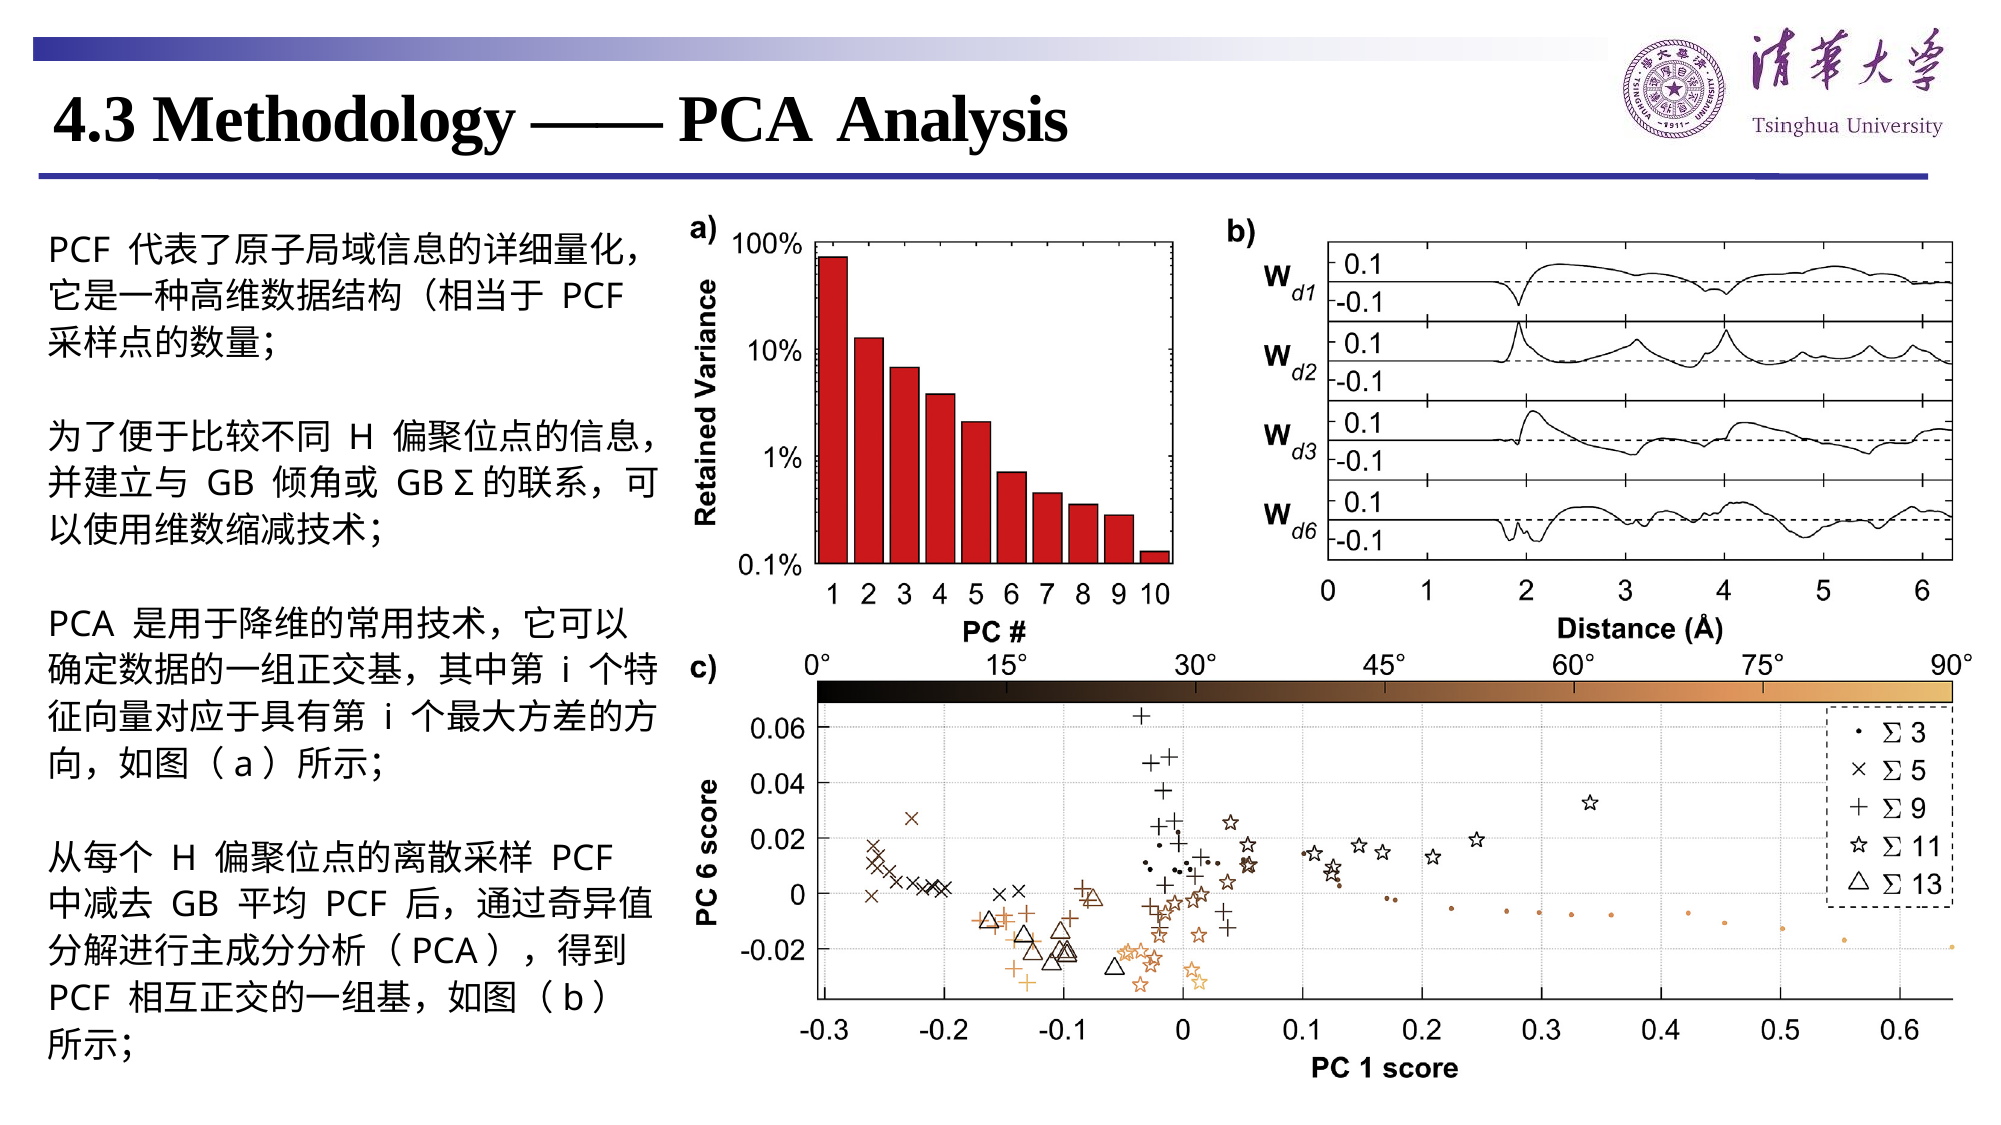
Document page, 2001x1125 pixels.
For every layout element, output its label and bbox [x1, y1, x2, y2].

text_box [32, 214, 1972, 1078]
text_box [32, 11, 1961, 180]
